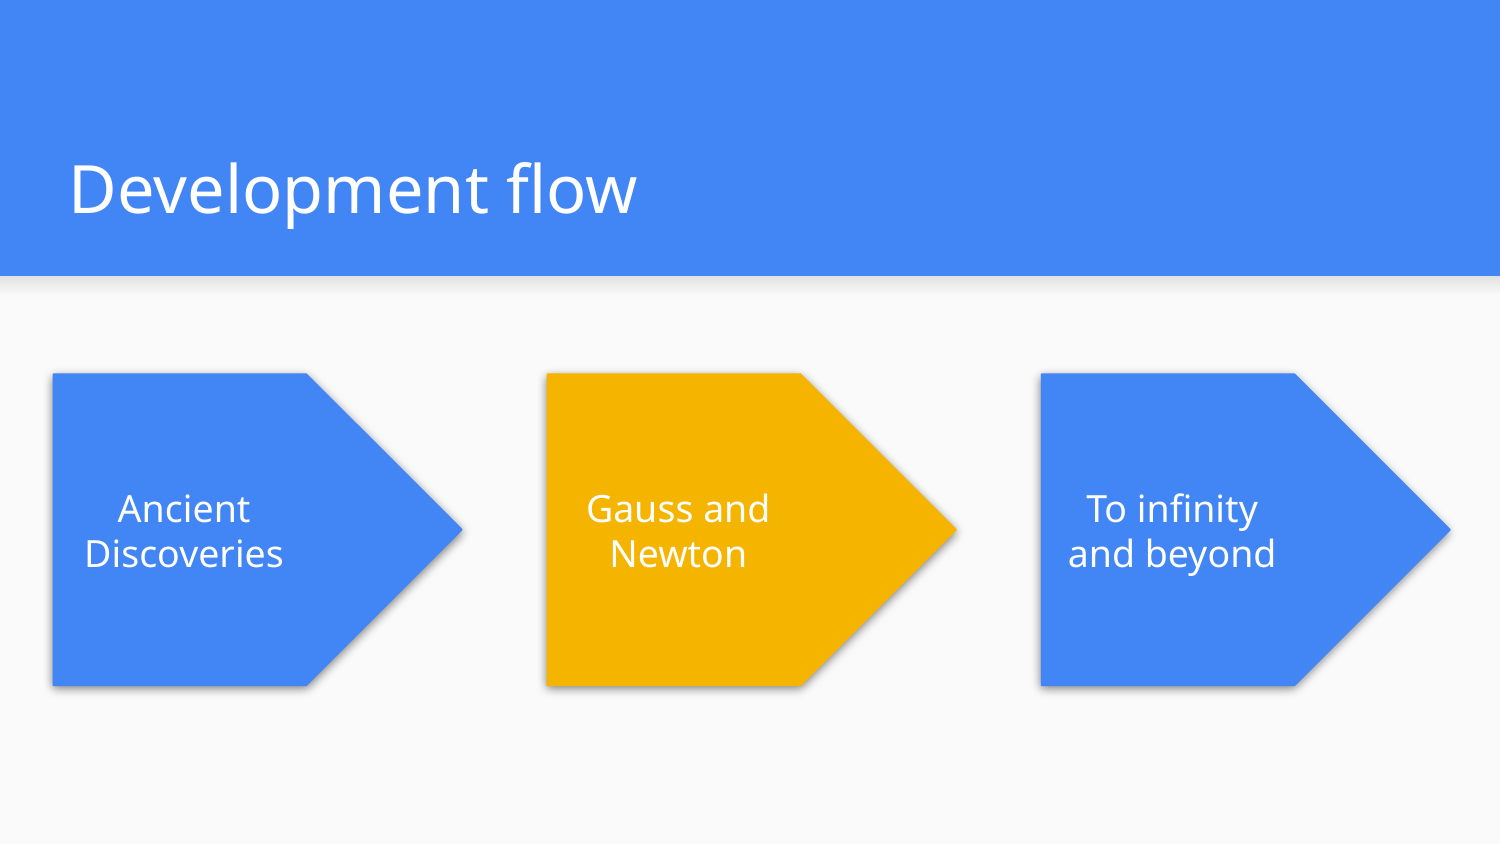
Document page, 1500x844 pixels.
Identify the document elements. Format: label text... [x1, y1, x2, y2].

text_box [412, 217, 1500, 294]
title Ancient Discoveries [53, 374, 315, 686]
title Development flow [53, 115, 1403, 242]
text_box [1304, 383, 1451, 676]
text_box [315, 382, 462, 677]
text_box [809, 382, 957, 677]
title Gauss and Newton [547, 374, 809, 686]
title To infinity and beyond [1041, 374, 1304, 686]
